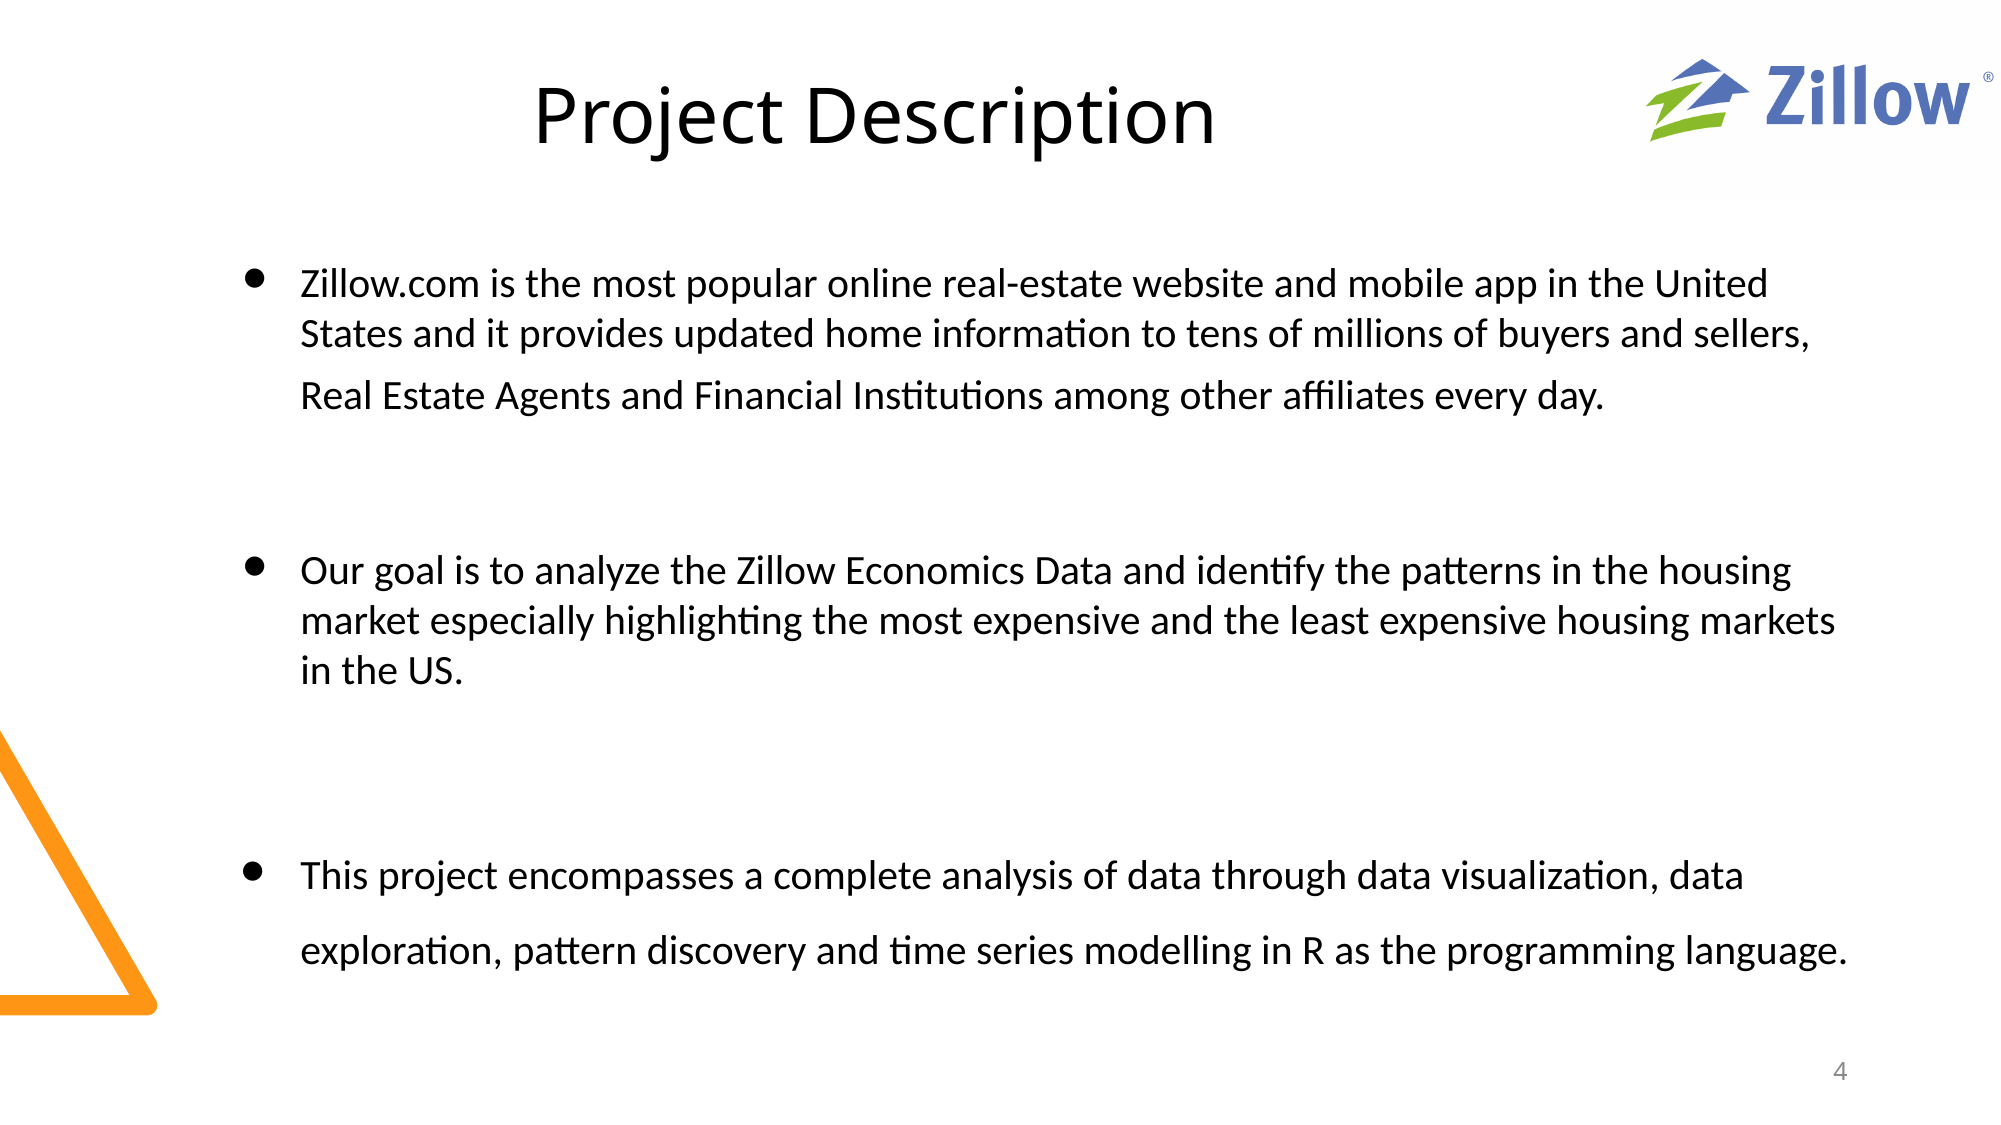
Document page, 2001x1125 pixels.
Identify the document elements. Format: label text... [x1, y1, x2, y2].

slide_number ‹#› [1412, 1042, 1863, 1103]
picture [1638, 0, 2001, 202]
text_box Project Description [437, 49, 1314, 171]
text_box Zillow.com is the most popular online real-estate website and mobile app in the United States and it provides updated home information to tens of millions of buyers and sellers, Real Estate Agents and Financial Institutions among other affiliates every day. Our goal is to analyze the Zillow Economics Data and identify the patterns in the housing market especially highlighting the most expensive and the least expensive housing markets in the US. This project encompasses a complete analysis of data through data visualization, data exploration, pattern discovery and time series modelling in R as the programming language. [210, 240, 1883, 988]
